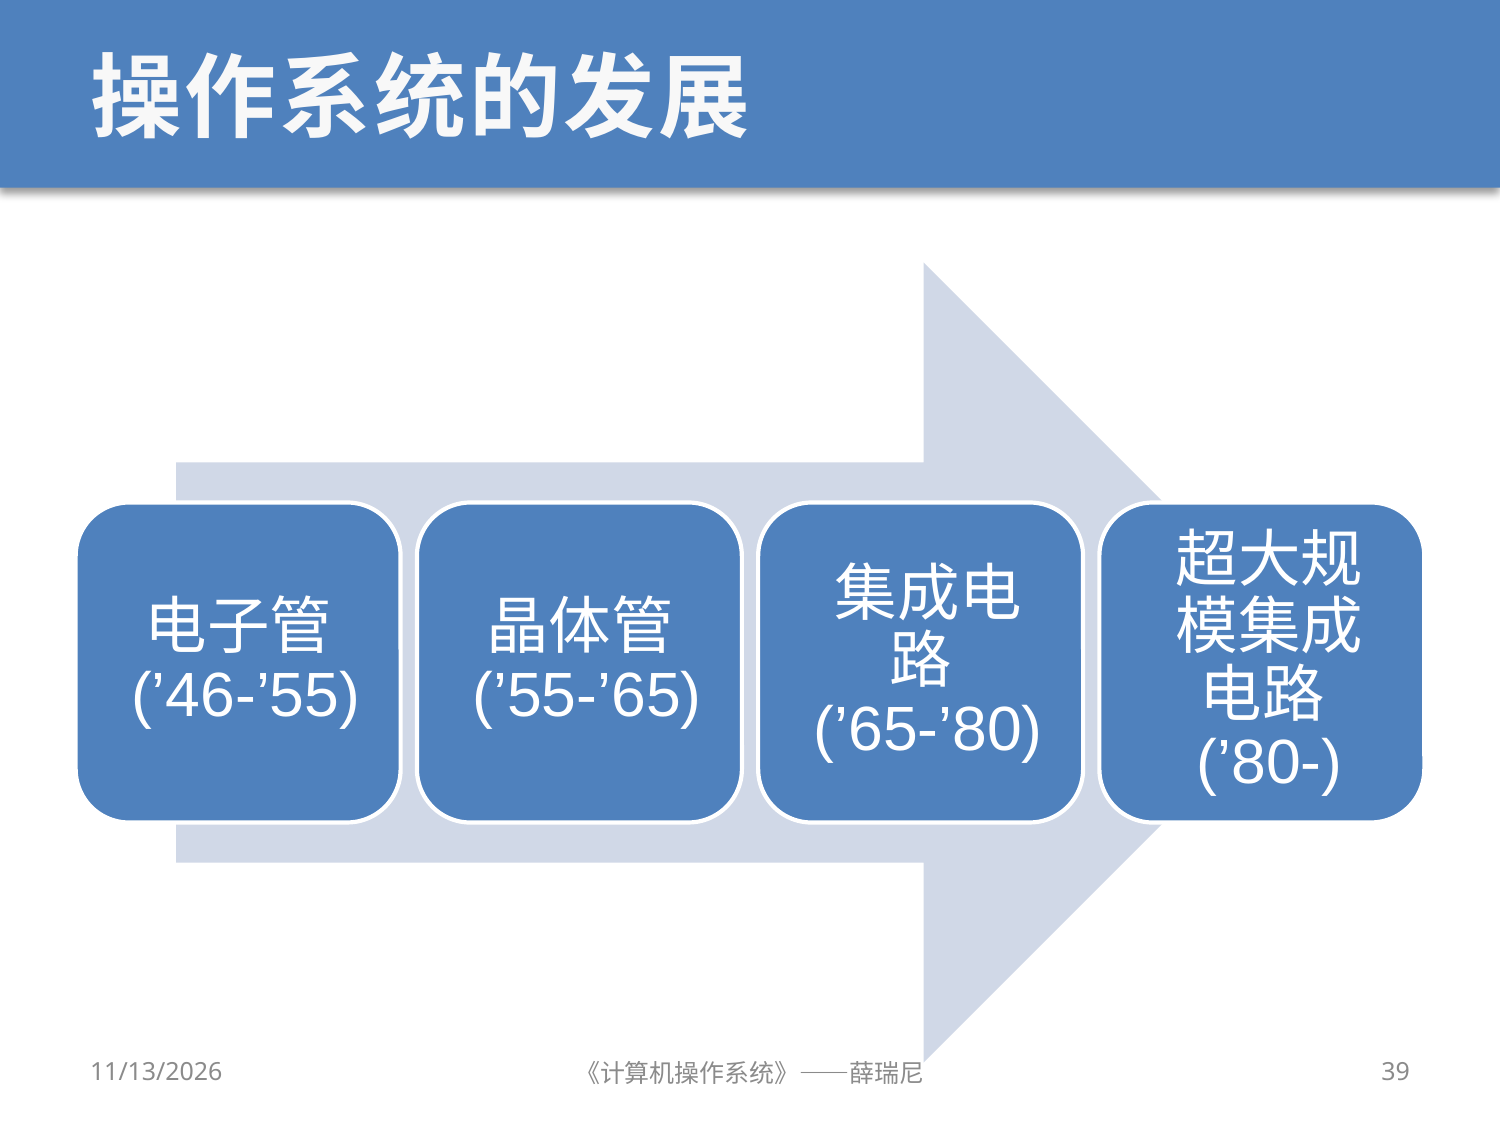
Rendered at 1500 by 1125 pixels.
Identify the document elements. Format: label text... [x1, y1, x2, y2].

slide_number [75, 1071, 425, 1103]
slide_number 39 [1074, 1070, 1425, 1103]
footer 《计算机操作系统》——薛瑞尼 [512, 1072, 988, 1103]
title 操作系统的发展 [75, 0, 1425, 188]
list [74, 262, 1426, 1063]
